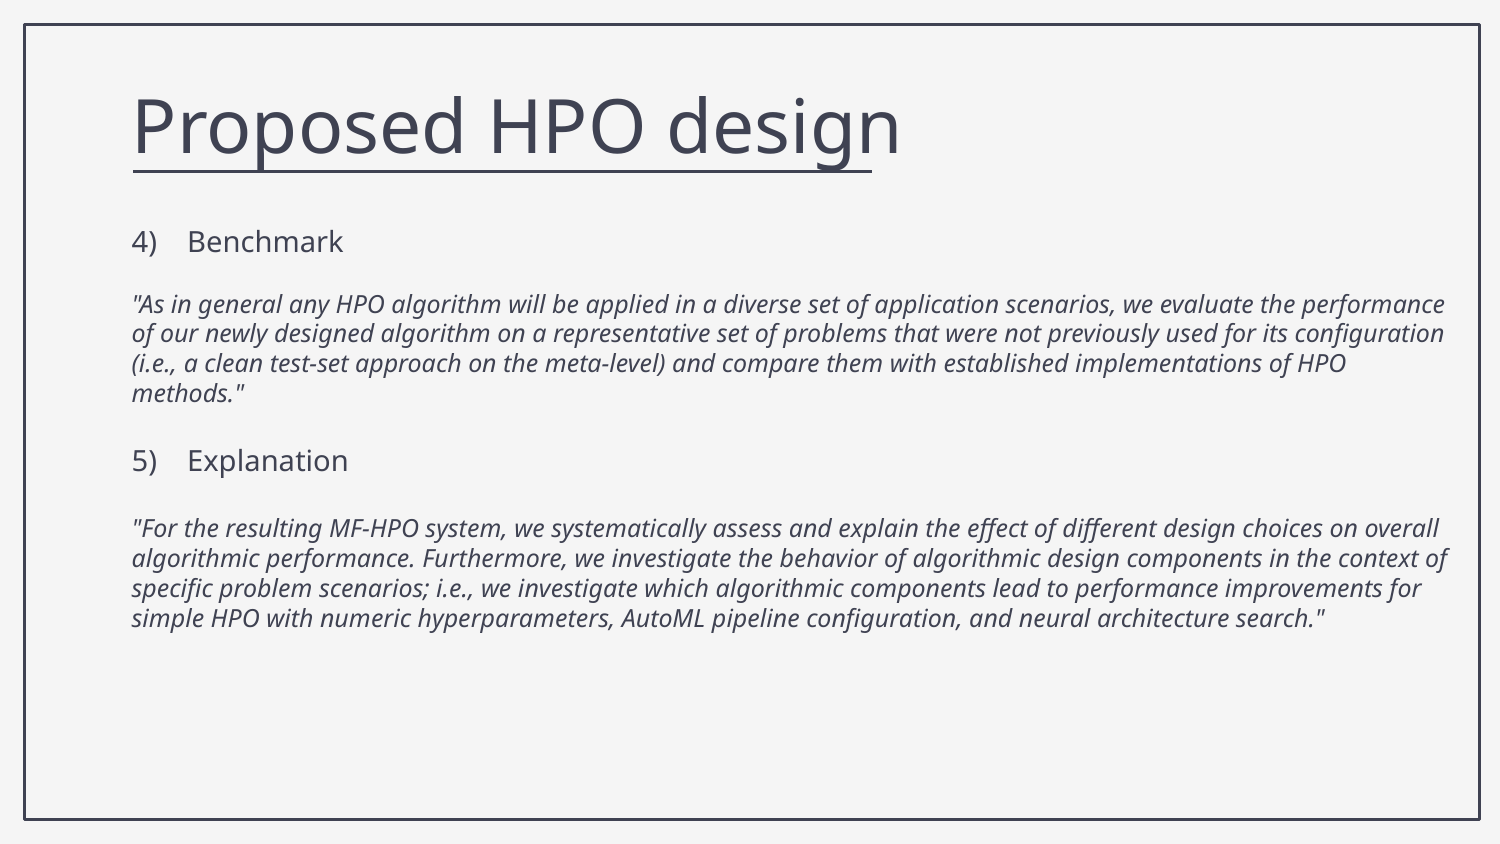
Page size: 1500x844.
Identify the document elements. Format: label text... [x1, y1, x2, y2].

title Proposed HPO design [116, 63, 1467, 191]
subtitle 4) Benchmark "As in general any HPO algorithm will be applied in a diverse set of application scenarios, we evaluate the performance of our newly designed algorithm on a representative set of problems that were not previously used for its configuration (i.e., a clean test-set approach on the meta-level) and compare them with established implementations of HPO methods." 5) Explanation "For the resulting MF-HPO system, we systematically assess and explain the effect of different design choices on overall algorithmic performance. Furthermore, we investigate the behavior of algorithmic design components in the context of specific problem scenarios; i.e., we investigate which algorithmic components lead to performance improvements for simple HPO with numeric hyperparameters, AutoML pipeline configuration, and neural architecture search." [116, 208, 1479, 787]
